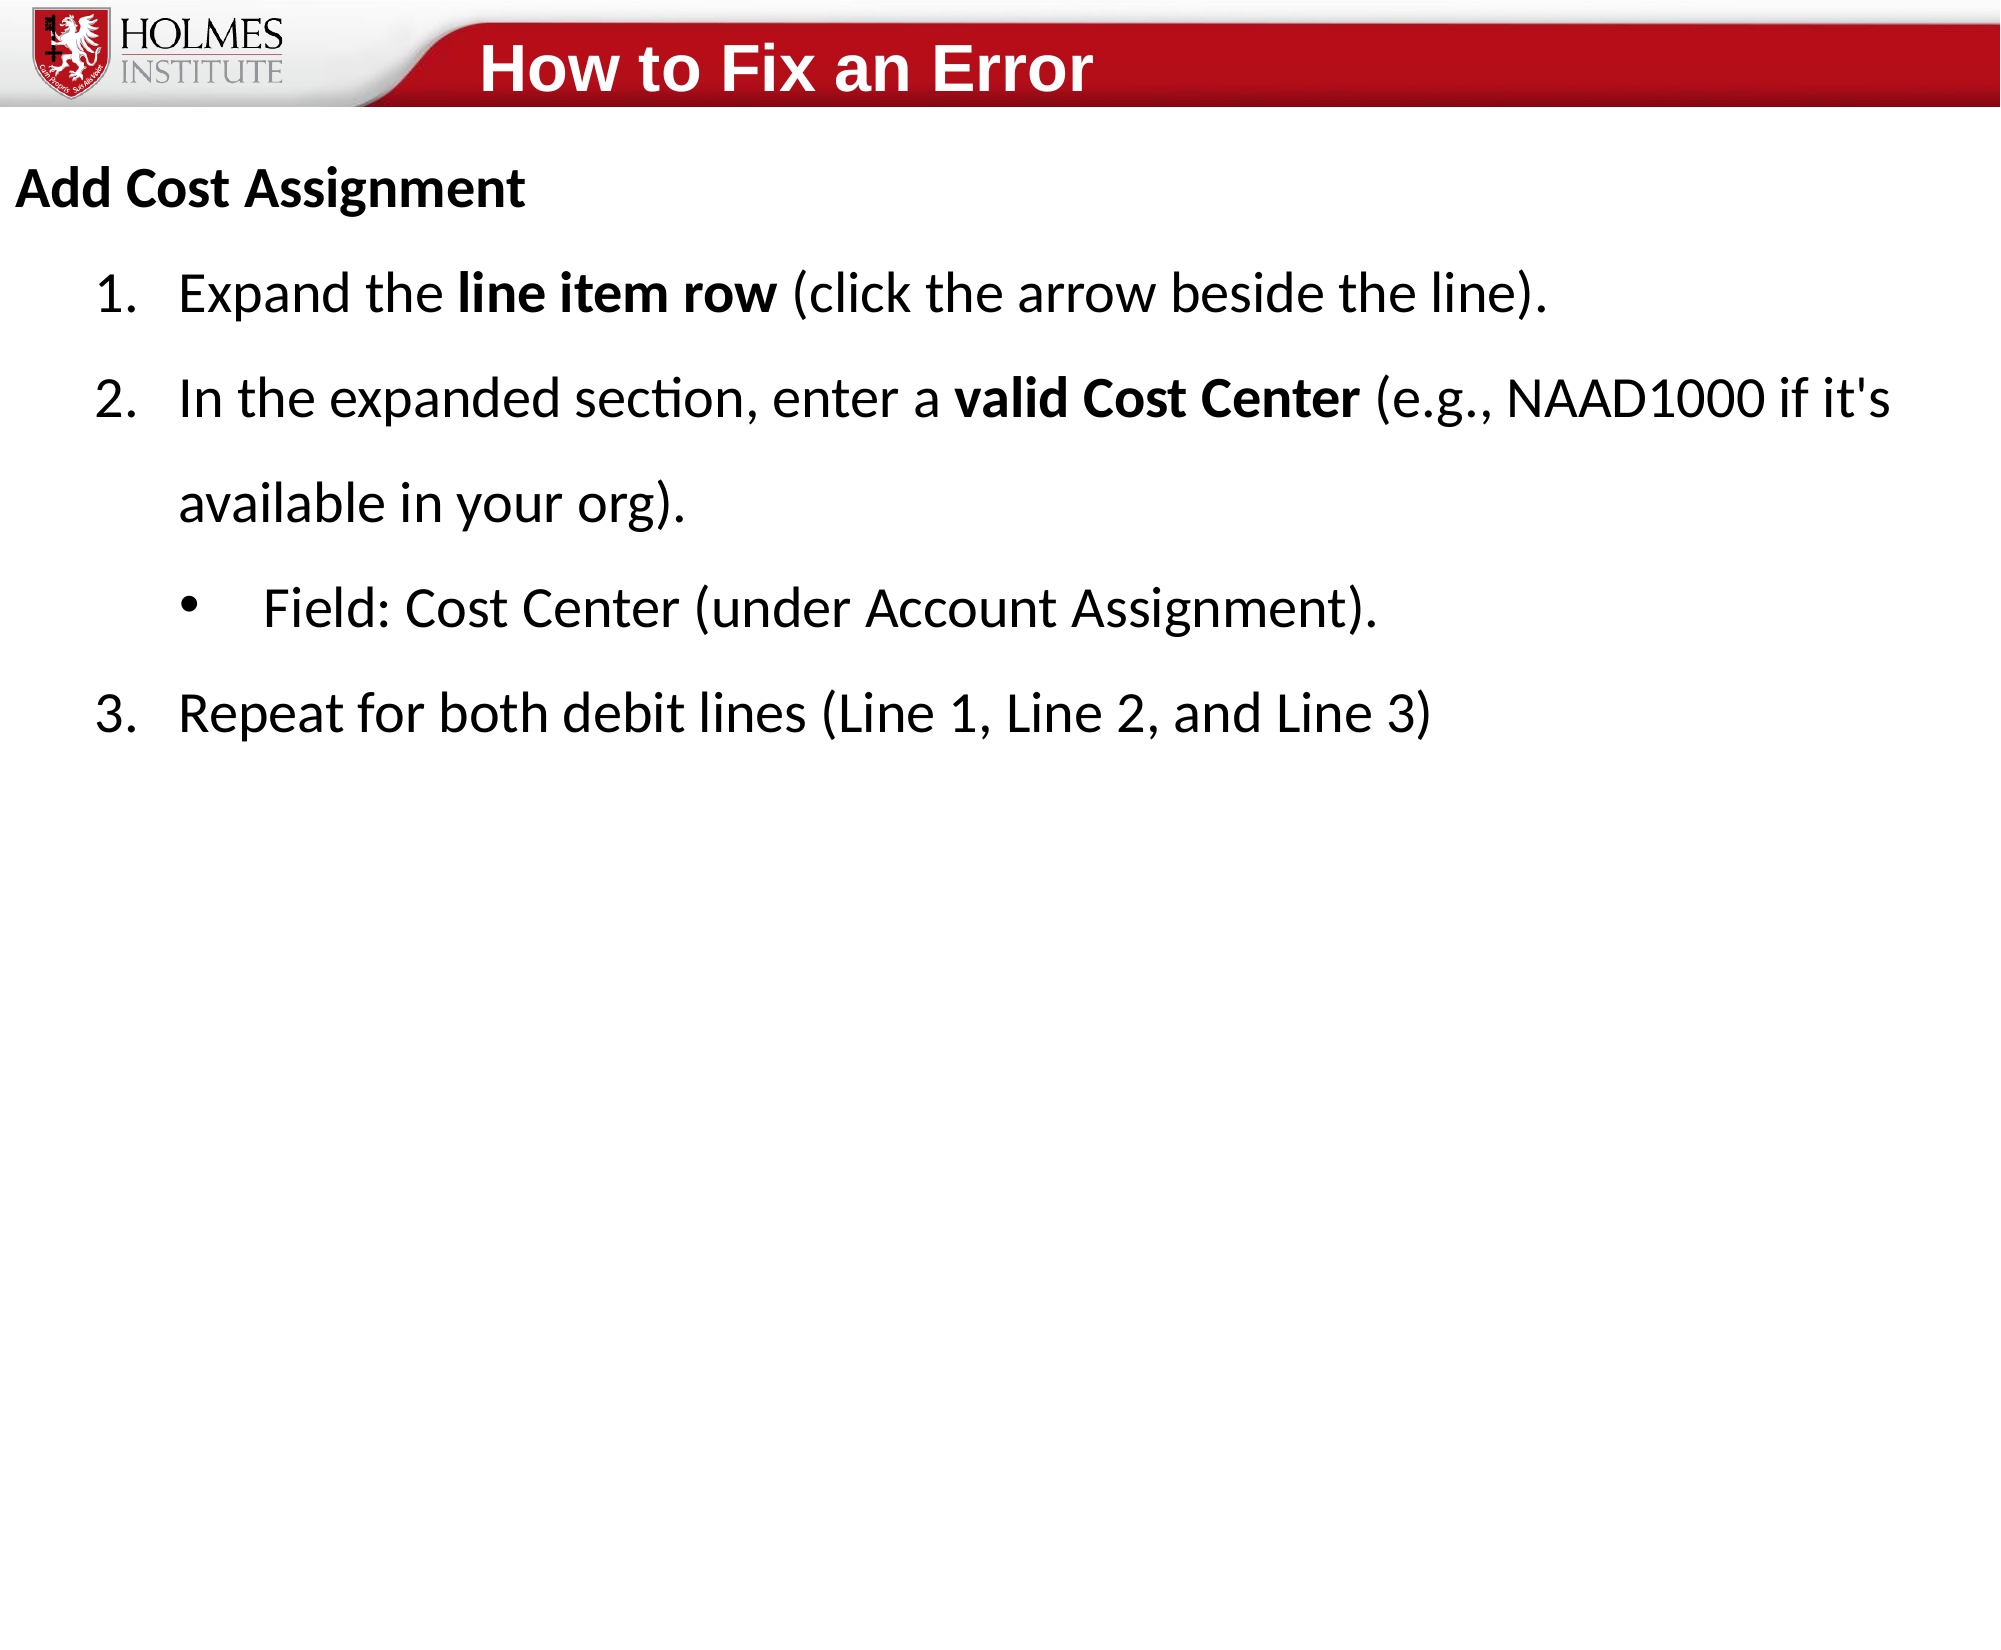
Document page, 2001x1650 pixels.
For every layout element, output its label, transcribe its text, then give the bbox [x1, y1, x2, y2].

picture [0, 0, 2000, 106]
title How to Fix an Error [477, 23, 1193, 106]
text_box Add Cost Assignment Expand the line item row (click the arrow beside the line). In the expanded section, enter a valid Cost Center (e.g., NAAD1000 if it's available in your org). Field: Cost Center (under Account Assignment). Repeat for both debit lines (Line 1, Line 2, and Line 3) [0, 106, 2000, 752]
